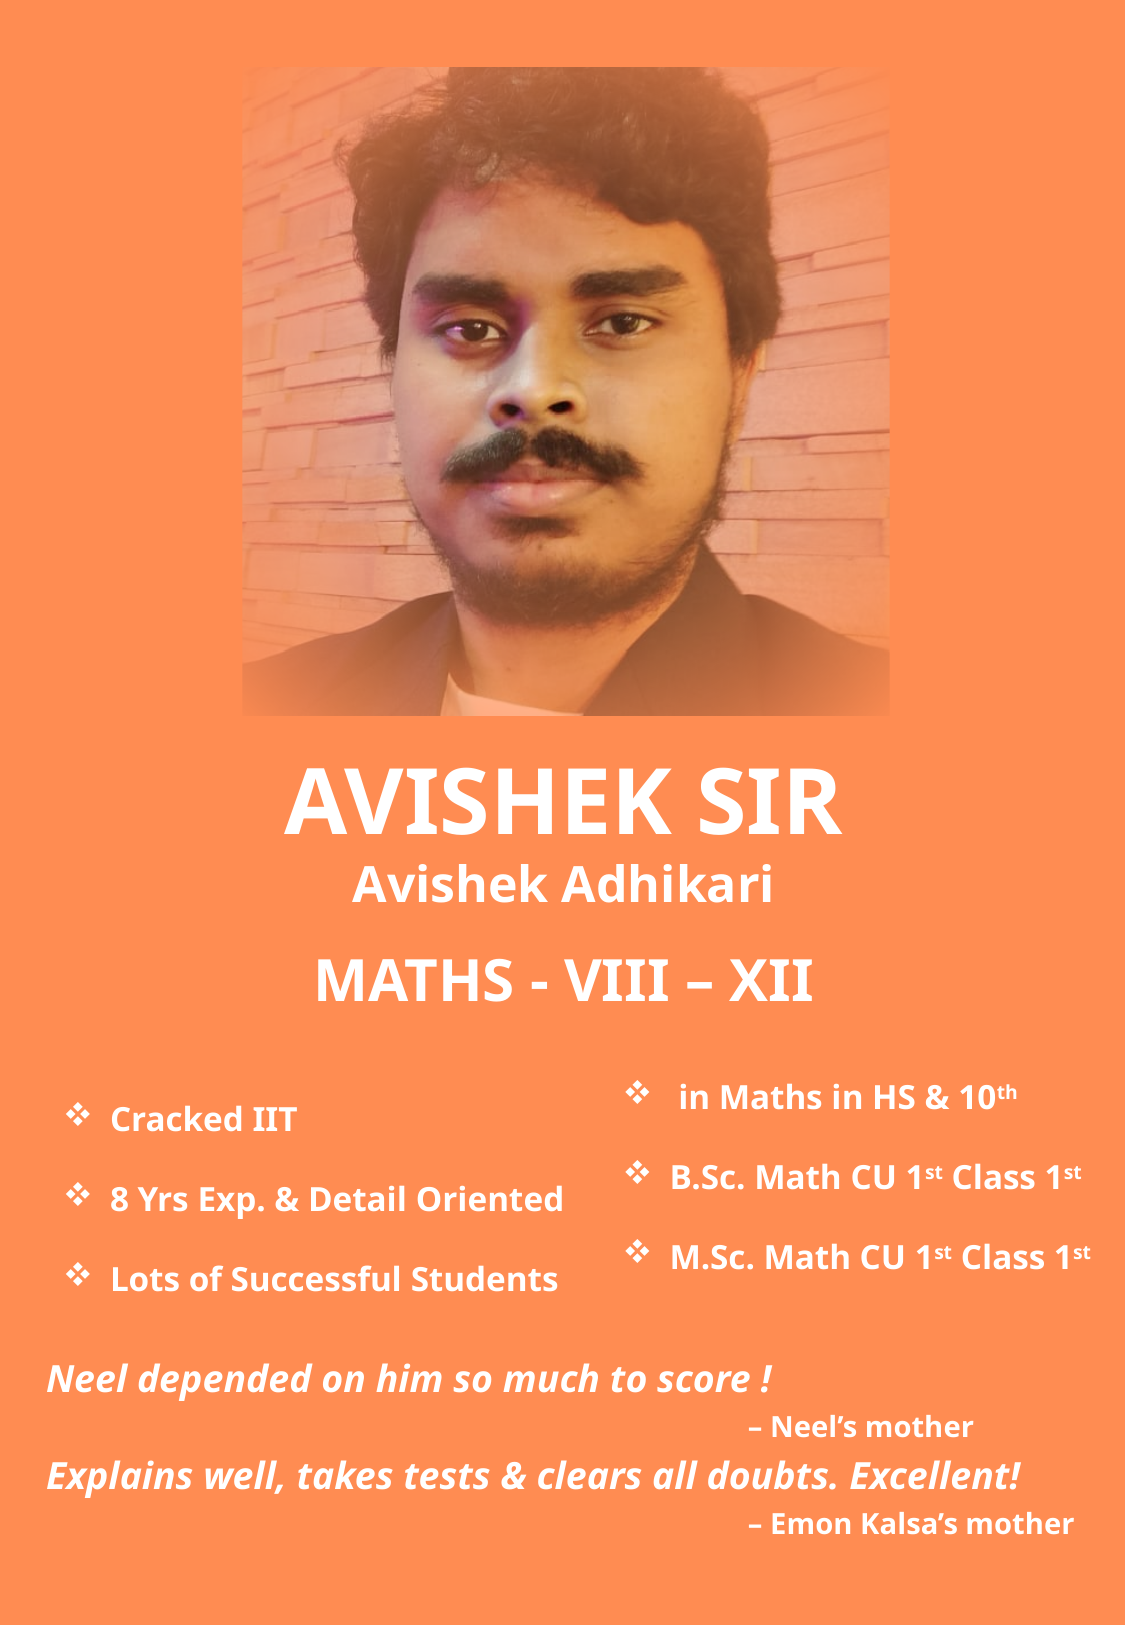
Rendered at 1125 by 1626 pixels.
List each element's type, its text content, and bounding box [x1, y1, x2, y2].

text_box Avishek Sir Avishek Adhikari Maths - VIII – XII [125, 735, 1003, 1021]
text_box [236, 61, 897, 722]
text_box [0, 0, 1125, 1625]
text_box Neel depended on him so much to score ! – Neel’s mother Explains well, takes tests & clears all doubts. Excellent! – Emon Kalsa’s mother [31, 1347, 1102, 1550]
text_box Cracked IIT 8 Yrs Exp. & Detail Oriented Lots of Successful Students [48, 1051, 632, 1306]
picture [242, 67, 890, 716]
